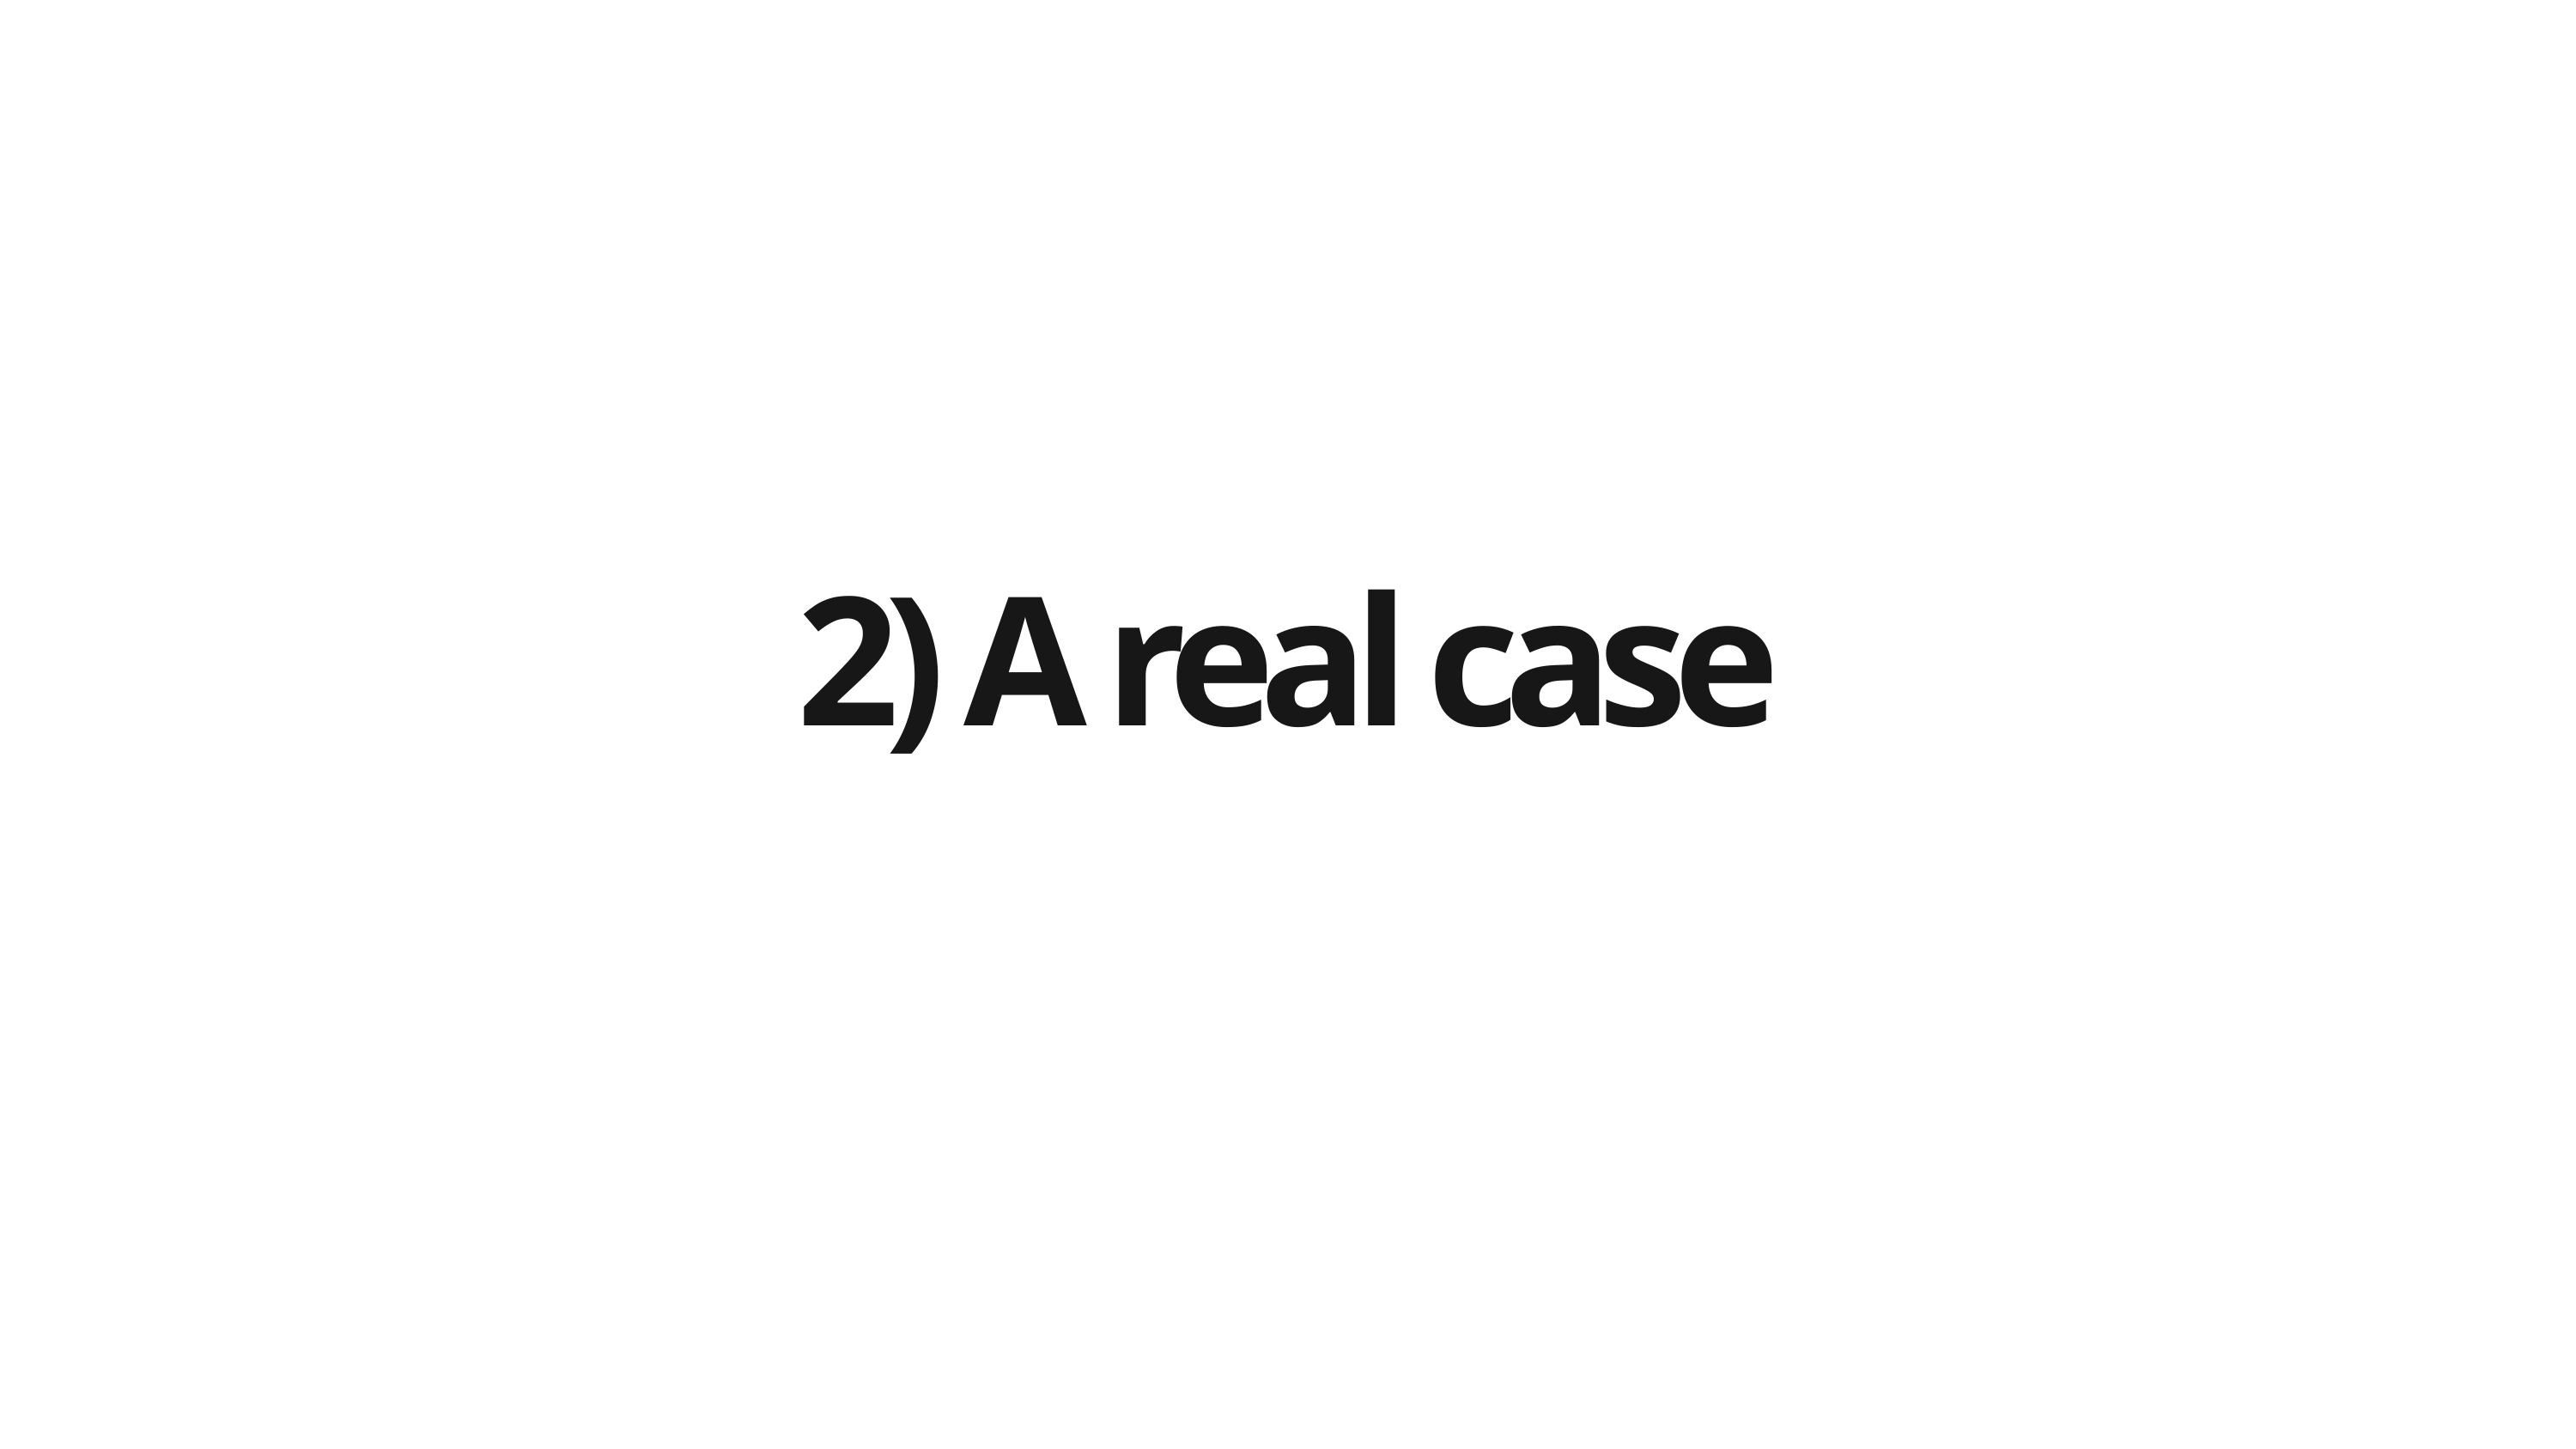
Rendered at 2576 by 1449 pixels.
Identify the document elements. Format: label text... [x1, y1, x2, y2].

title 2) A real case [0, 547, 2576, 652]
